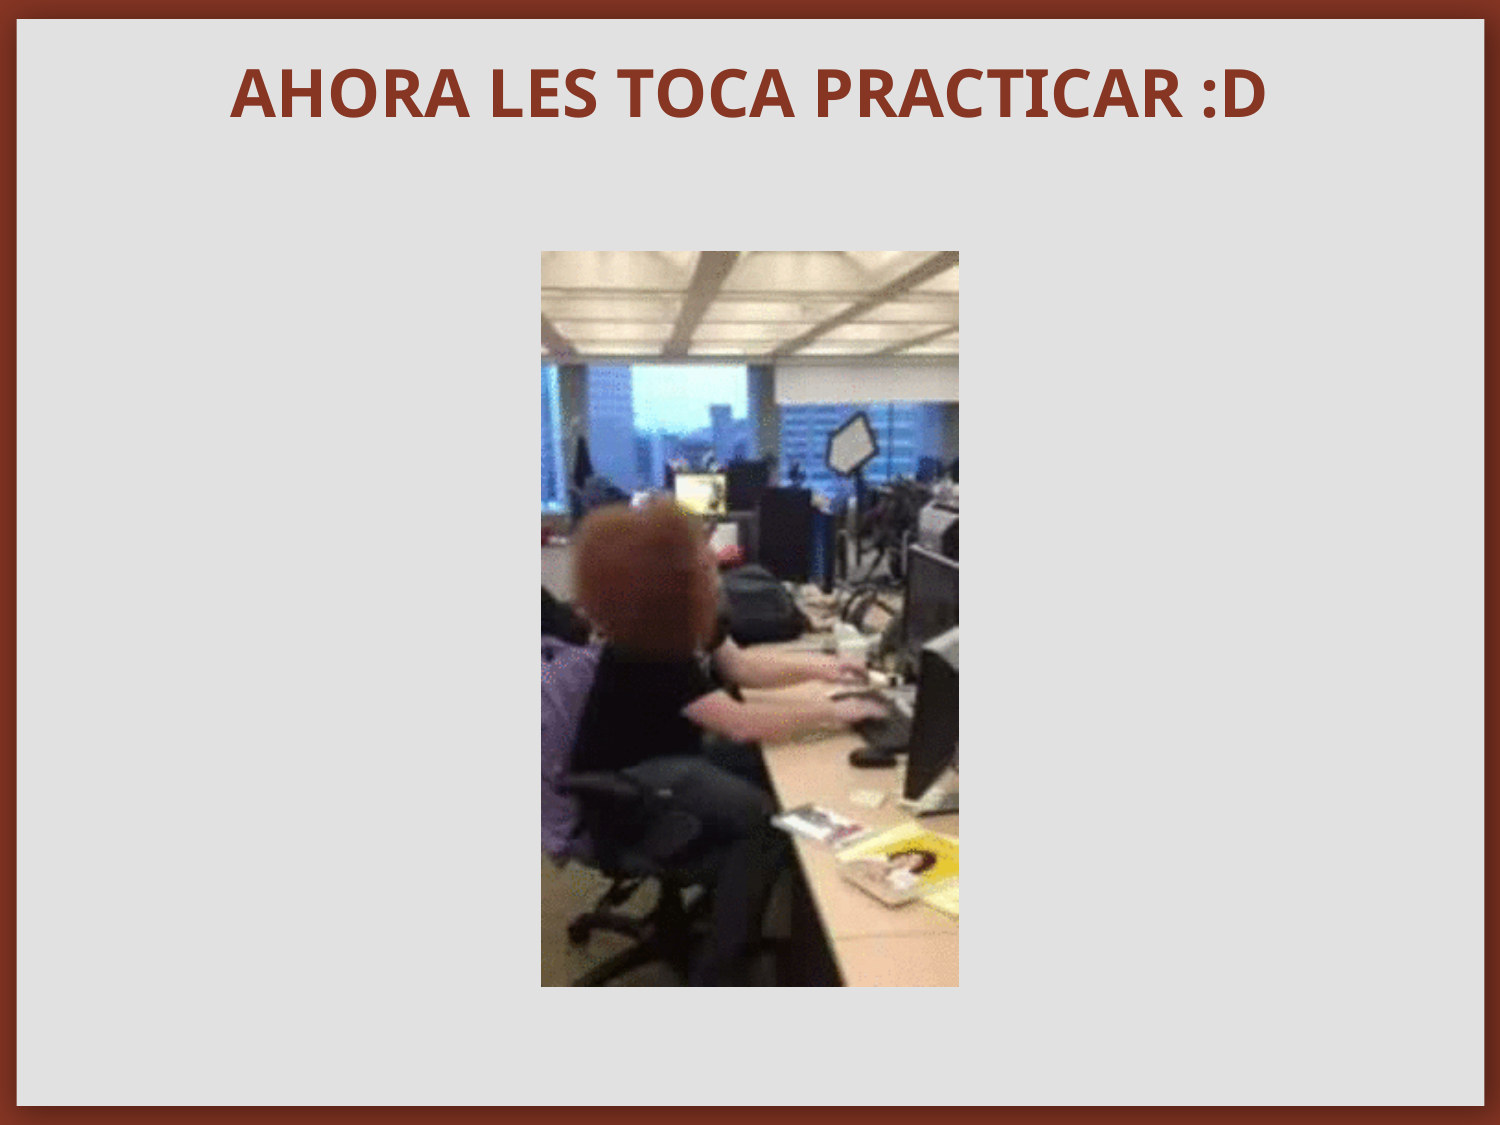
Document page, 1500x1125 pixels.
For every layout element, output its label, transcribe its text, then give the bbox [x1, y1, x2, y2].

title AHORA LES TOCA PRACTICAR :D [79, 35, 1421, 303]
picture [541, 251, 959, 987]
